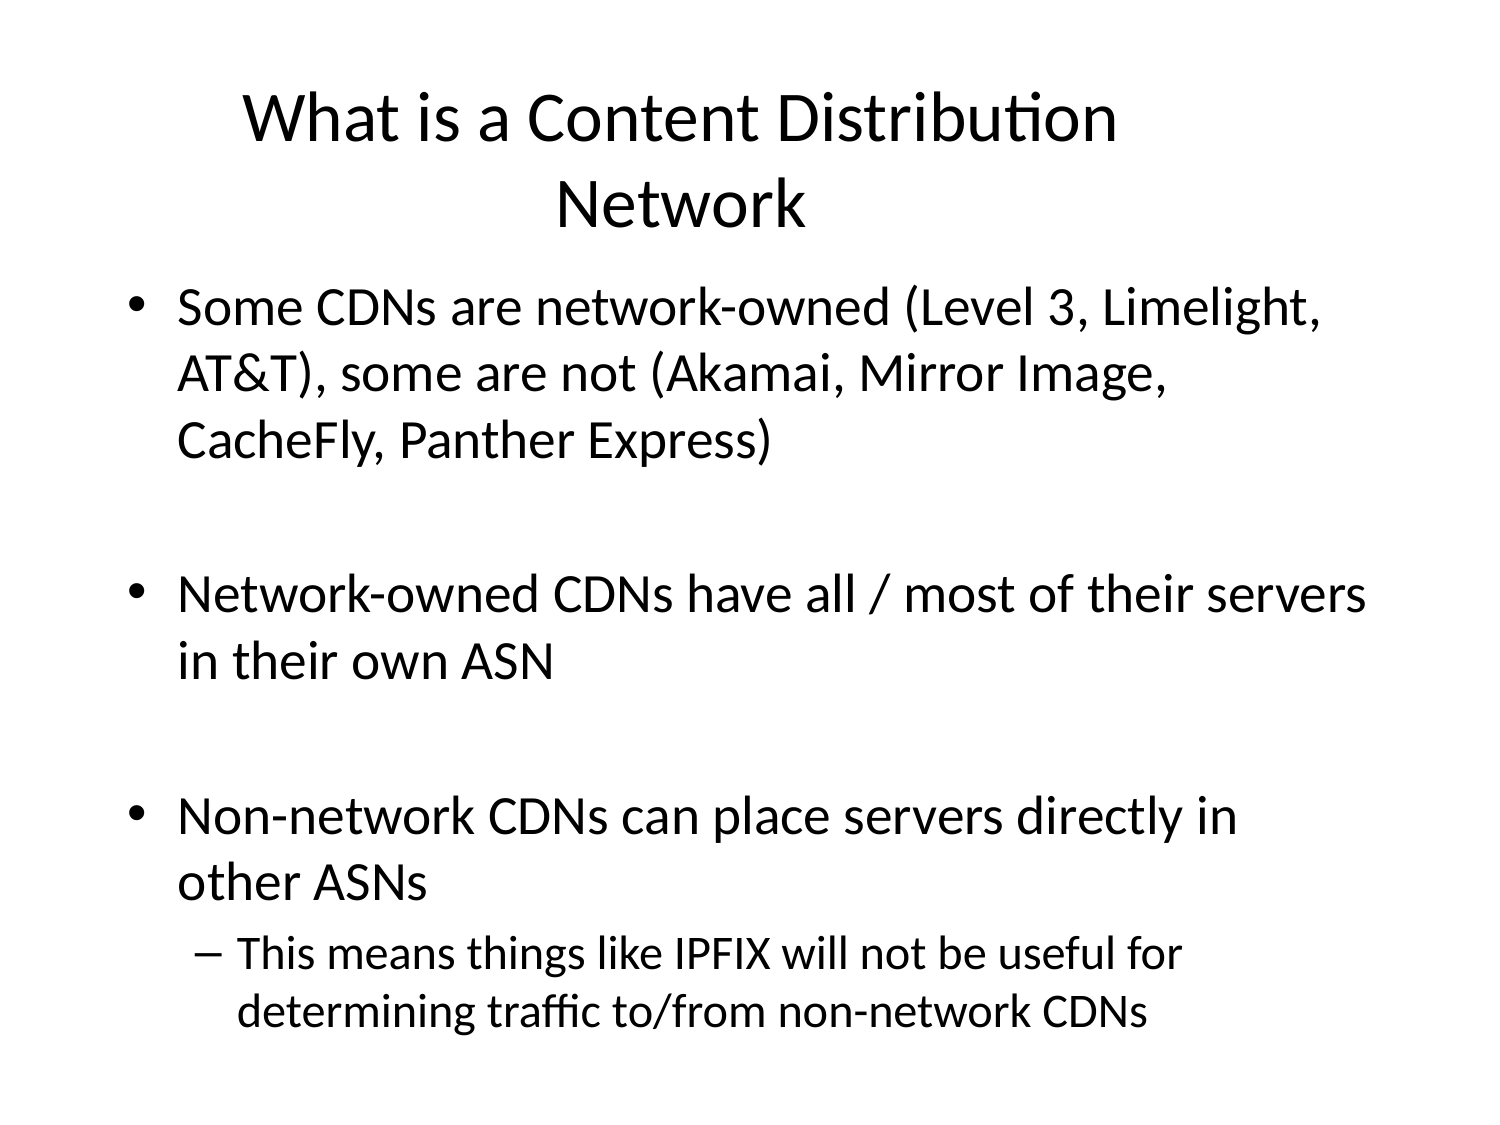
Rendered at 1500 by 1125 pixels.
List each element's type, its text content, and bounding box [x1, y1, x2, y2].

title What is a Content Distribution Network [112, 62, 1250, 250]
list Some CDNs are network-owned (Level 3, Limelight, AT&T), some are not (Akamai, Mirror Image, CacheFly, Panther Express) Network-owned CDNs have all / most of their servers in their own ASN Non-network CDNs can place servers directly in other ASNs This means things like IPFIX will not be useful for determining traffic to/from non-network CDNs [112, 262, 1388, 1050]
